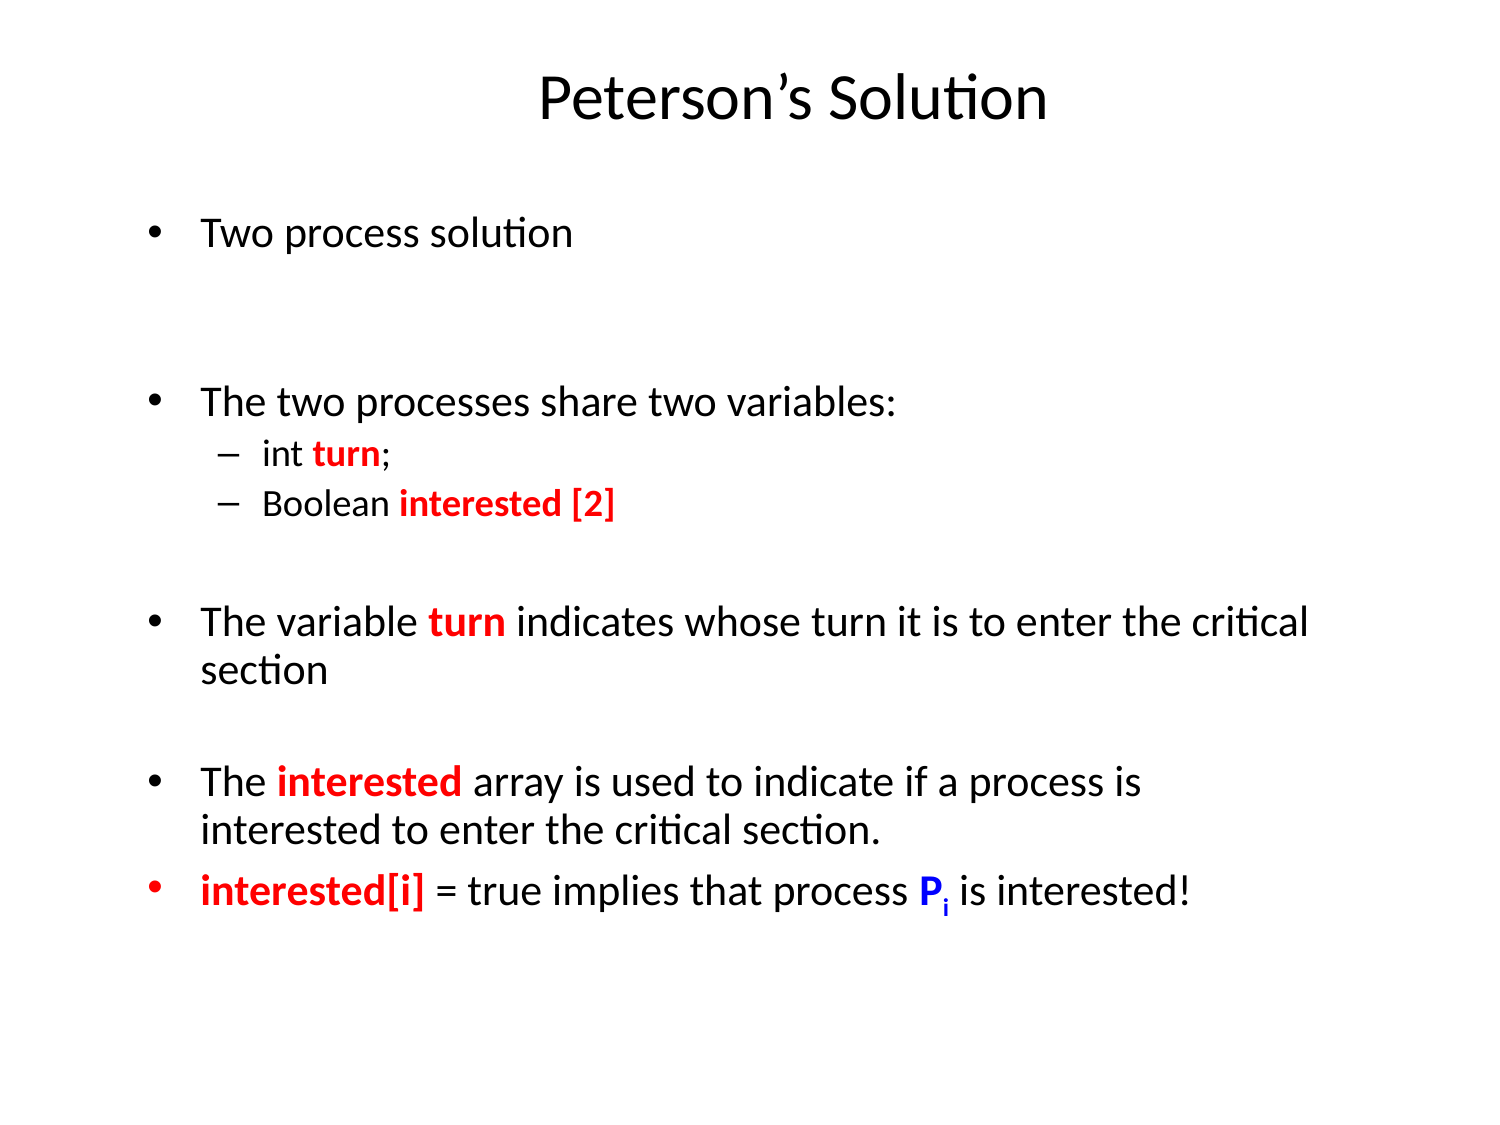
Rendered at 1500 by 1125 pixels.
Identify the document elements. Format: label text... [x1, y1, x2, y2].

title Peterson’s Solution [163, 45, 1425, 141]
list Two process solution The two processes share two variables: int turn; Boolean interested [2] The variable turn indicates whose turn it is to enter the critical section The interested array is used to indicate if a process is interested to enter the critical section. interested[i] = true implies that process Pi is interested! [132, 202, 1348, 928]
